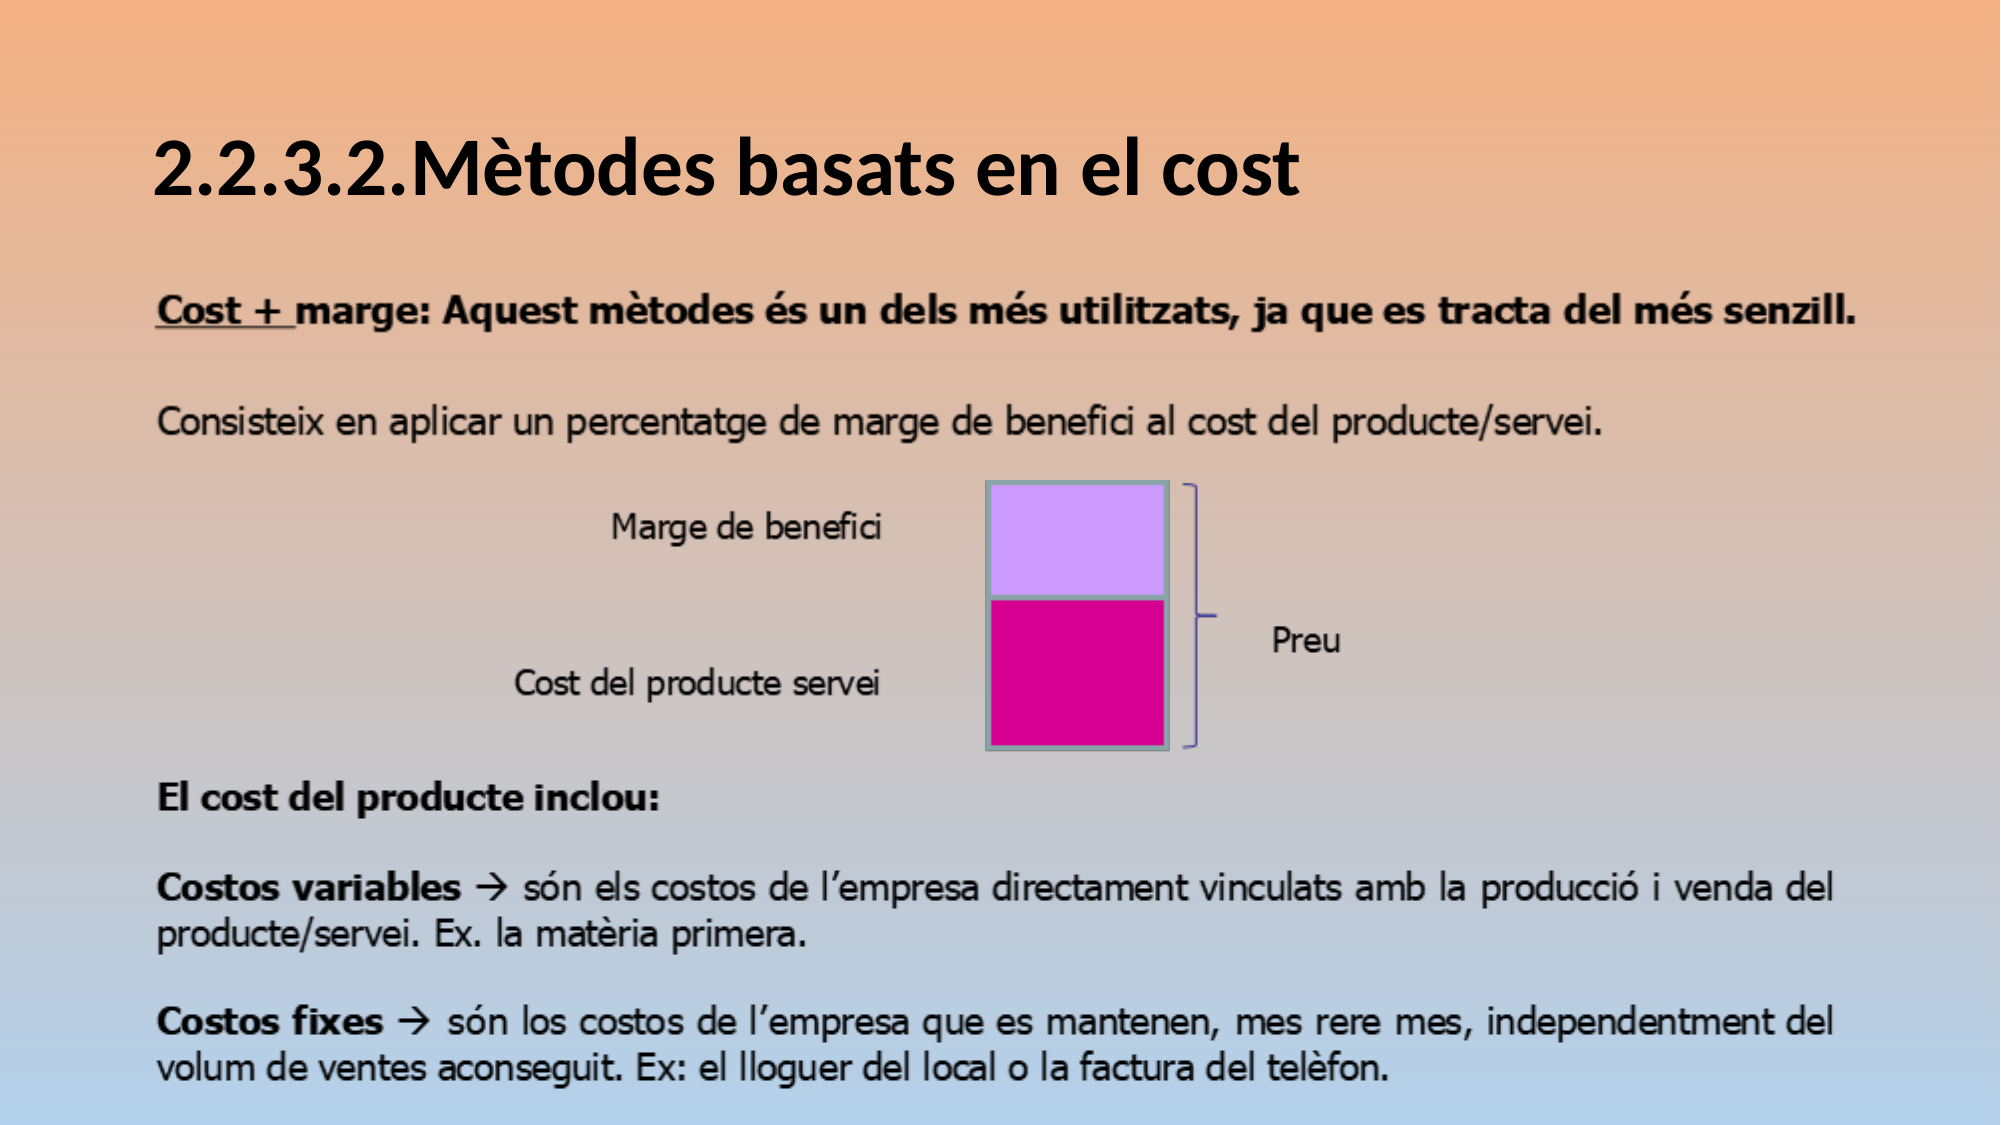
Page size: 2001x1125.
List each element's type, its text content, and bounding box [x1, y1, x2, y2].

picture [137, 765, 1858, 1099]
picture [137, 276, 1958, 755]
title 2.2.3.2.Mètodes basats en el cost [137, 59, 1863, 276]
